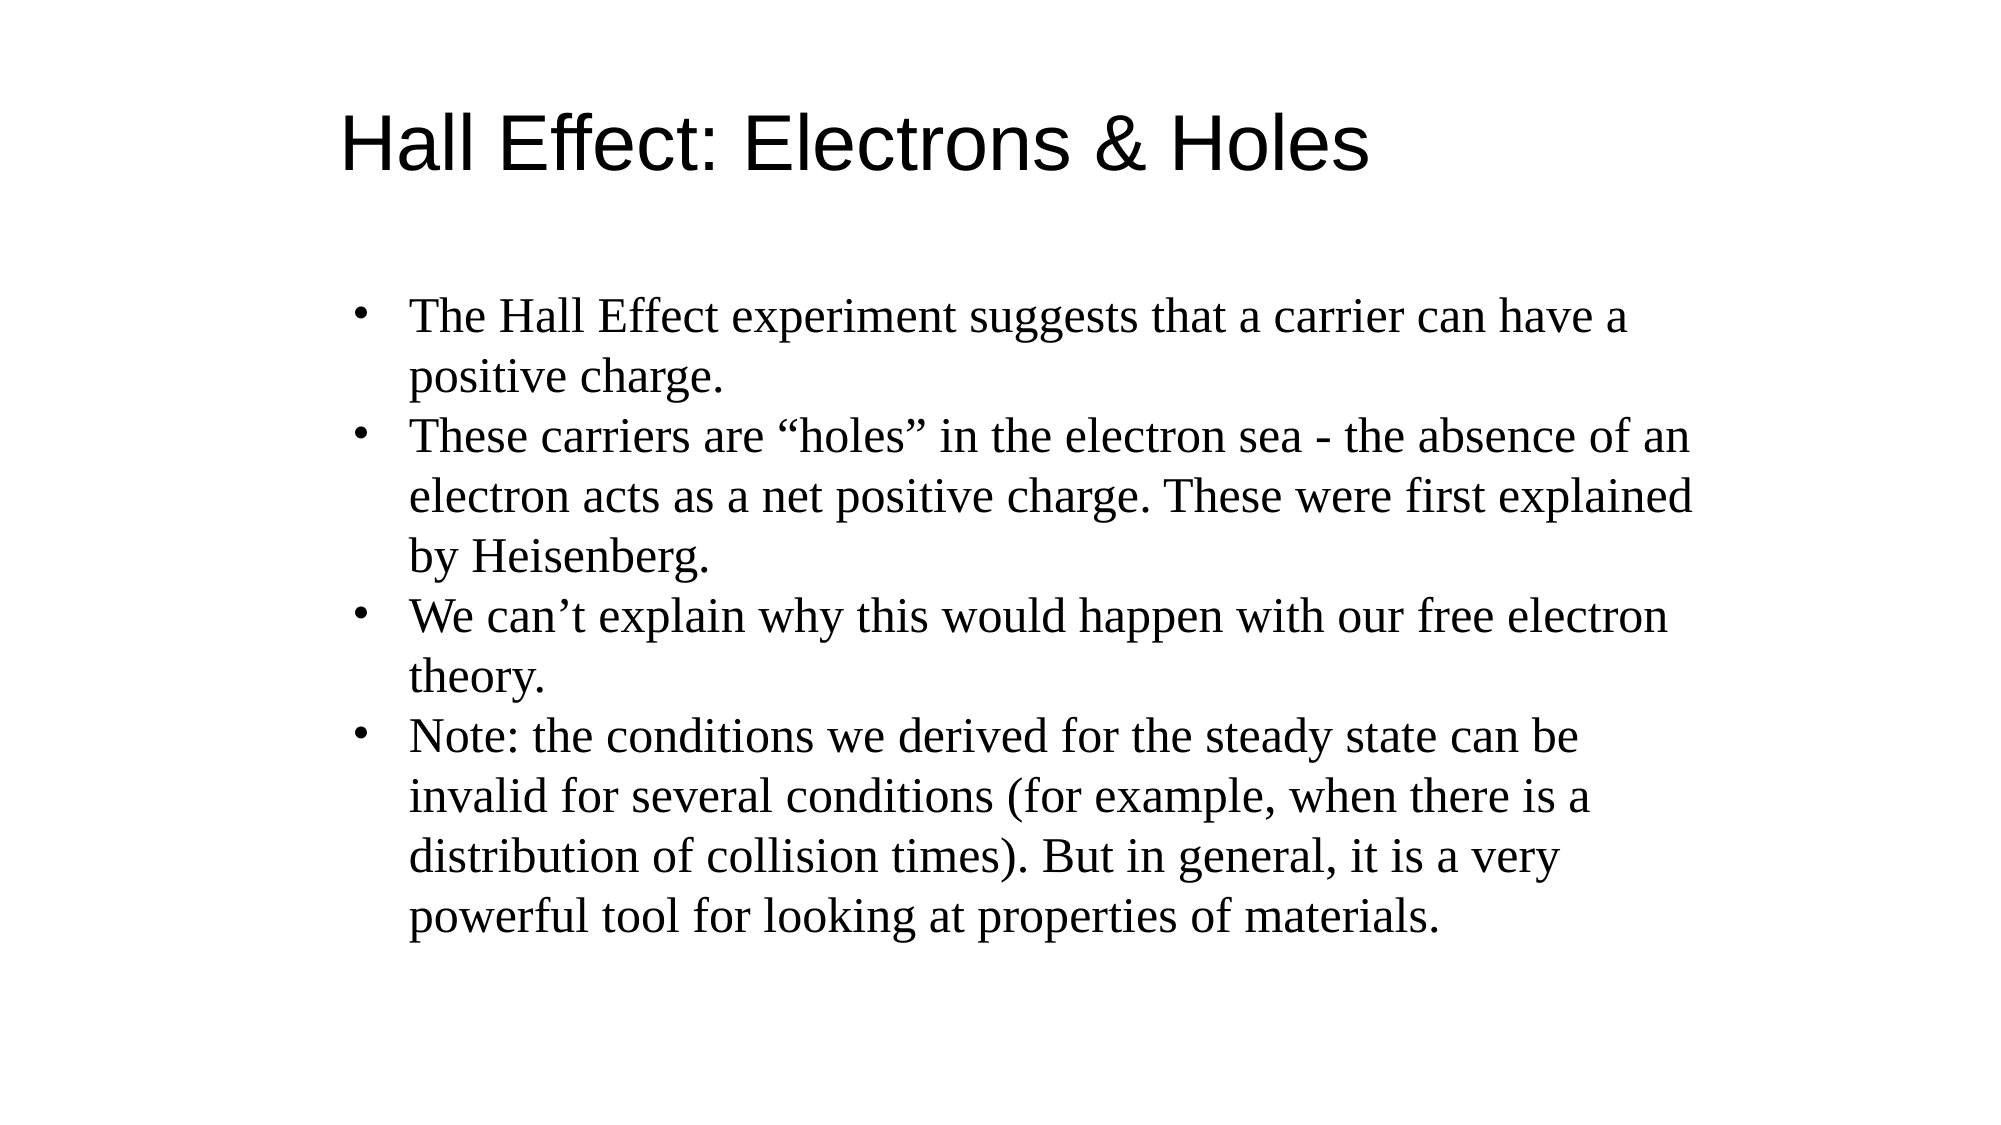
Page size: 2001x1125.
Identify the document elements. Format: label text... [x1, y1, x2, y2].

text_box The Hall Effect experiment suggests that a carrier can have a positive charge. These carriers are “holes” in the electron sea - the absence of an electron acts as a net positive charge. These were first explained by Heisenberg. We can’t explain why this would happen with our free electron theory. Note: the conditions we derived for the steady state can be invalid for several conditions (for example, when there is a distribution of collision times). But in general, it is a very powerful tool for looking at properties of materials. [337, 274, 1713, 951]
text_box Hall Effect: Electrons & Holes [324, 45, 1675, 233]
